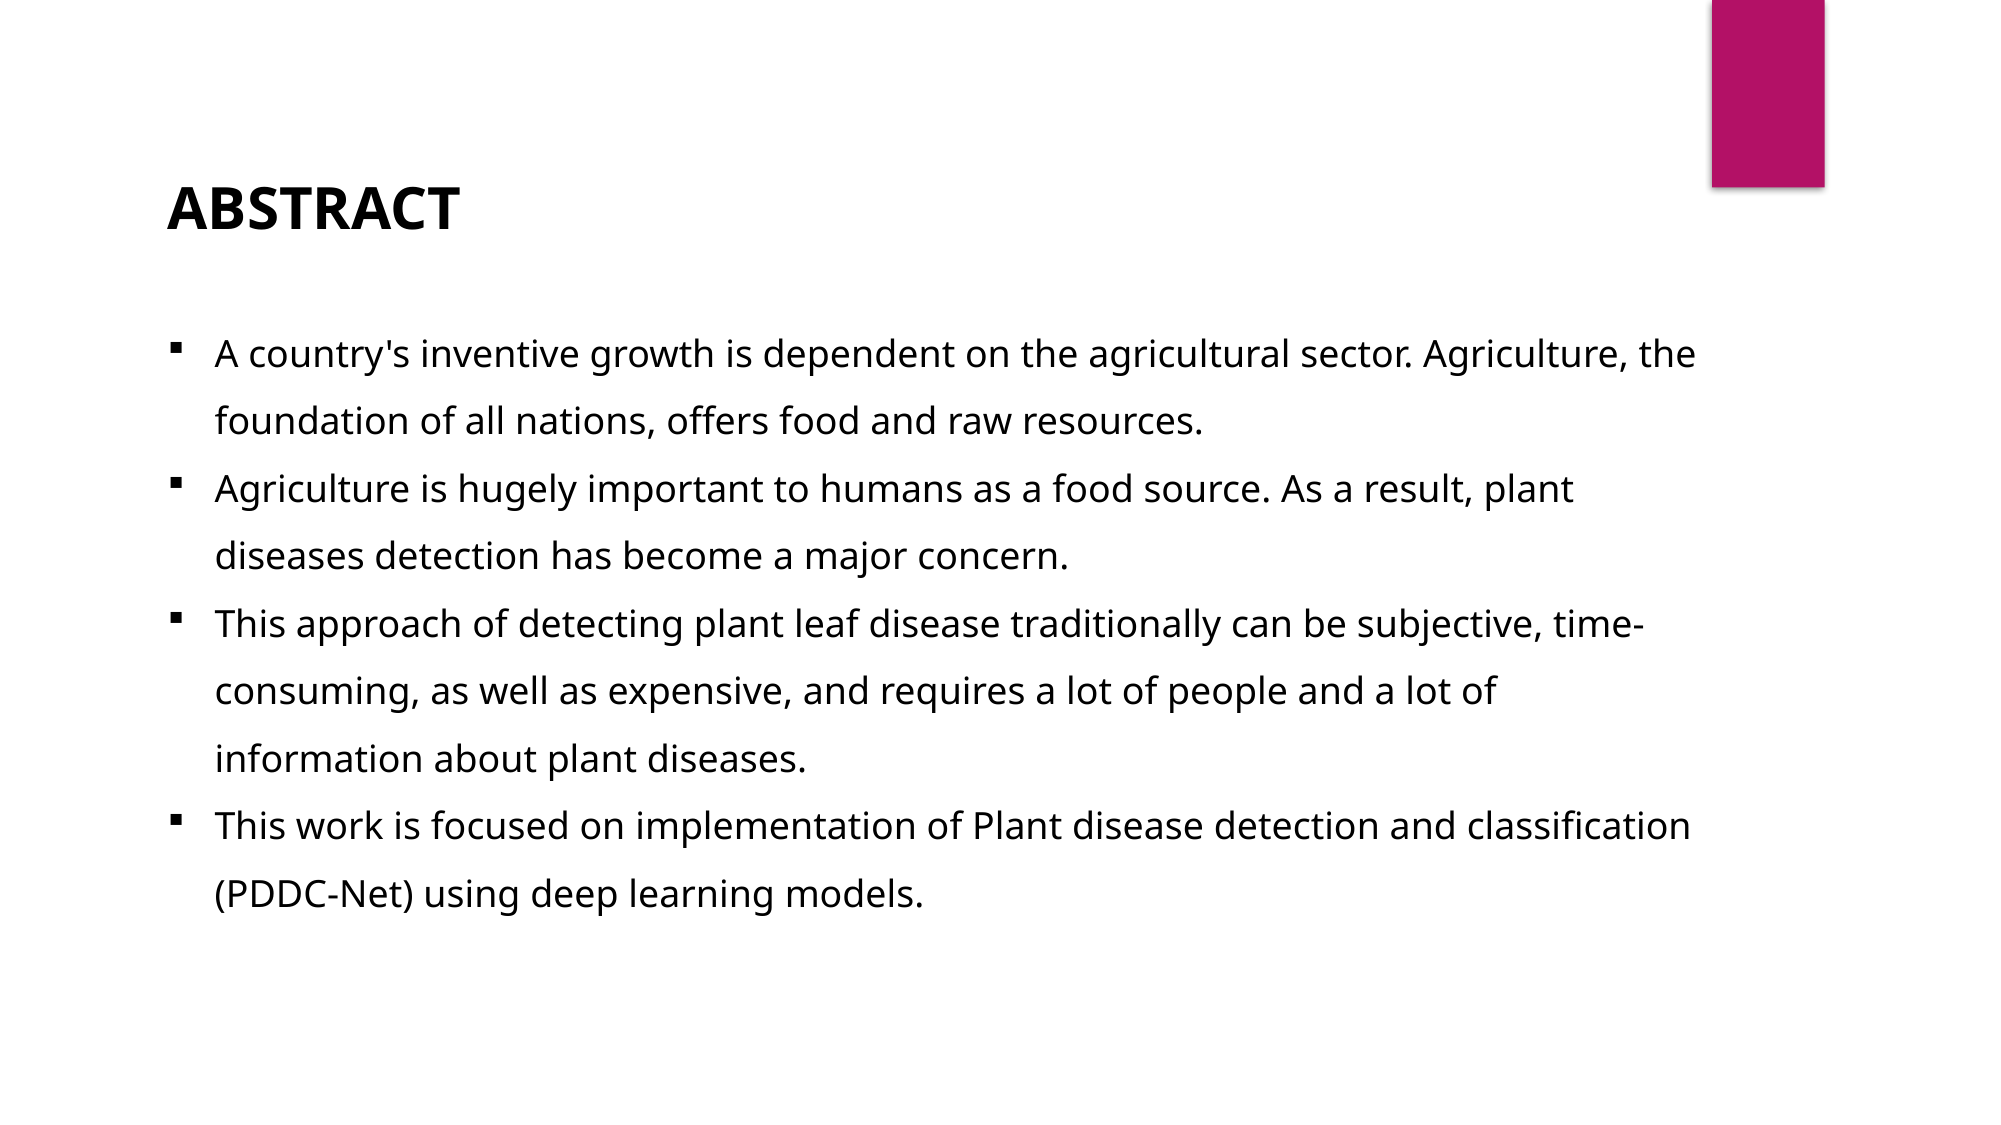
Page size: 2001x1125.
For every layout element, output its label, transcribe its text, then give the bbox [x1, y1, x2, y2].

text_box ABSTRACT [152, 163, 1153, 249]
text_box A country's inventive growth is dependent on the agricultural sector. Agriculture, the foundation of all nations, offers food and raw resources. Agriculture is hugely important to humans as a food source. As a result, plant diseases detection has become a major concern. This approach of detecting plant leaf disease traditionally can be subjective, time-consuming, as well as expensive, and requires a lot of people and a lot of information about plant diseases. This work is focused on implementation of Plant disease detection and classification (PDDC-Net) using deep learning models. [152, 299, 1714, 923]
